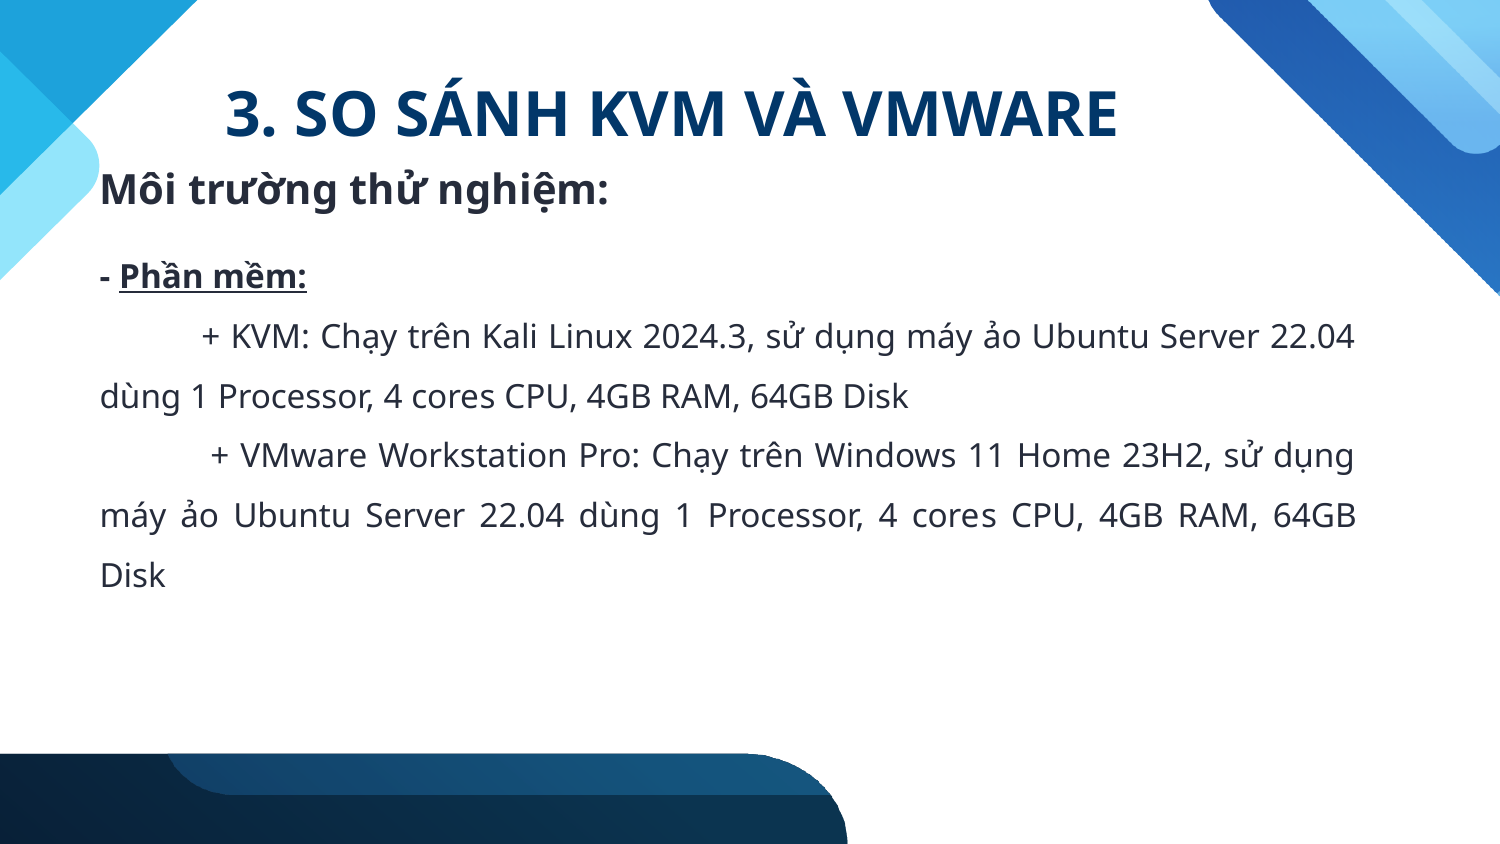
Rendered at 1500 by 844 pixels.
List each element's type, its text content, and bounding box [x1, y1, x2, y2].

title 3. SO SÁNH KVM VÀ VMWARE [210, 59, 1171, 148]
picture [1176, 0, 1500, 345]
subtitle Môi trường thử nghiệm: [84, 148, 1171, 220]
text_box - Phần mềm: + KVM: Chạy trên Kali Linux 2024.3, sử dụng máy ảo Ubuntu Server 22.04 dùng 1 Processor, 4 cores CPU, 4GB RAM, 64GB Disk + VMware Workstation Pro: Chạy trên Windows 11 Home 23H2, sử dụng máy ảo Ubuntu Server 22.04 dùng 1 Processor, 4 cores CPU, 4GB RAM, 64GB Disk [84, 220, 1372, 551]
picture [0, 744, 898, 844]
